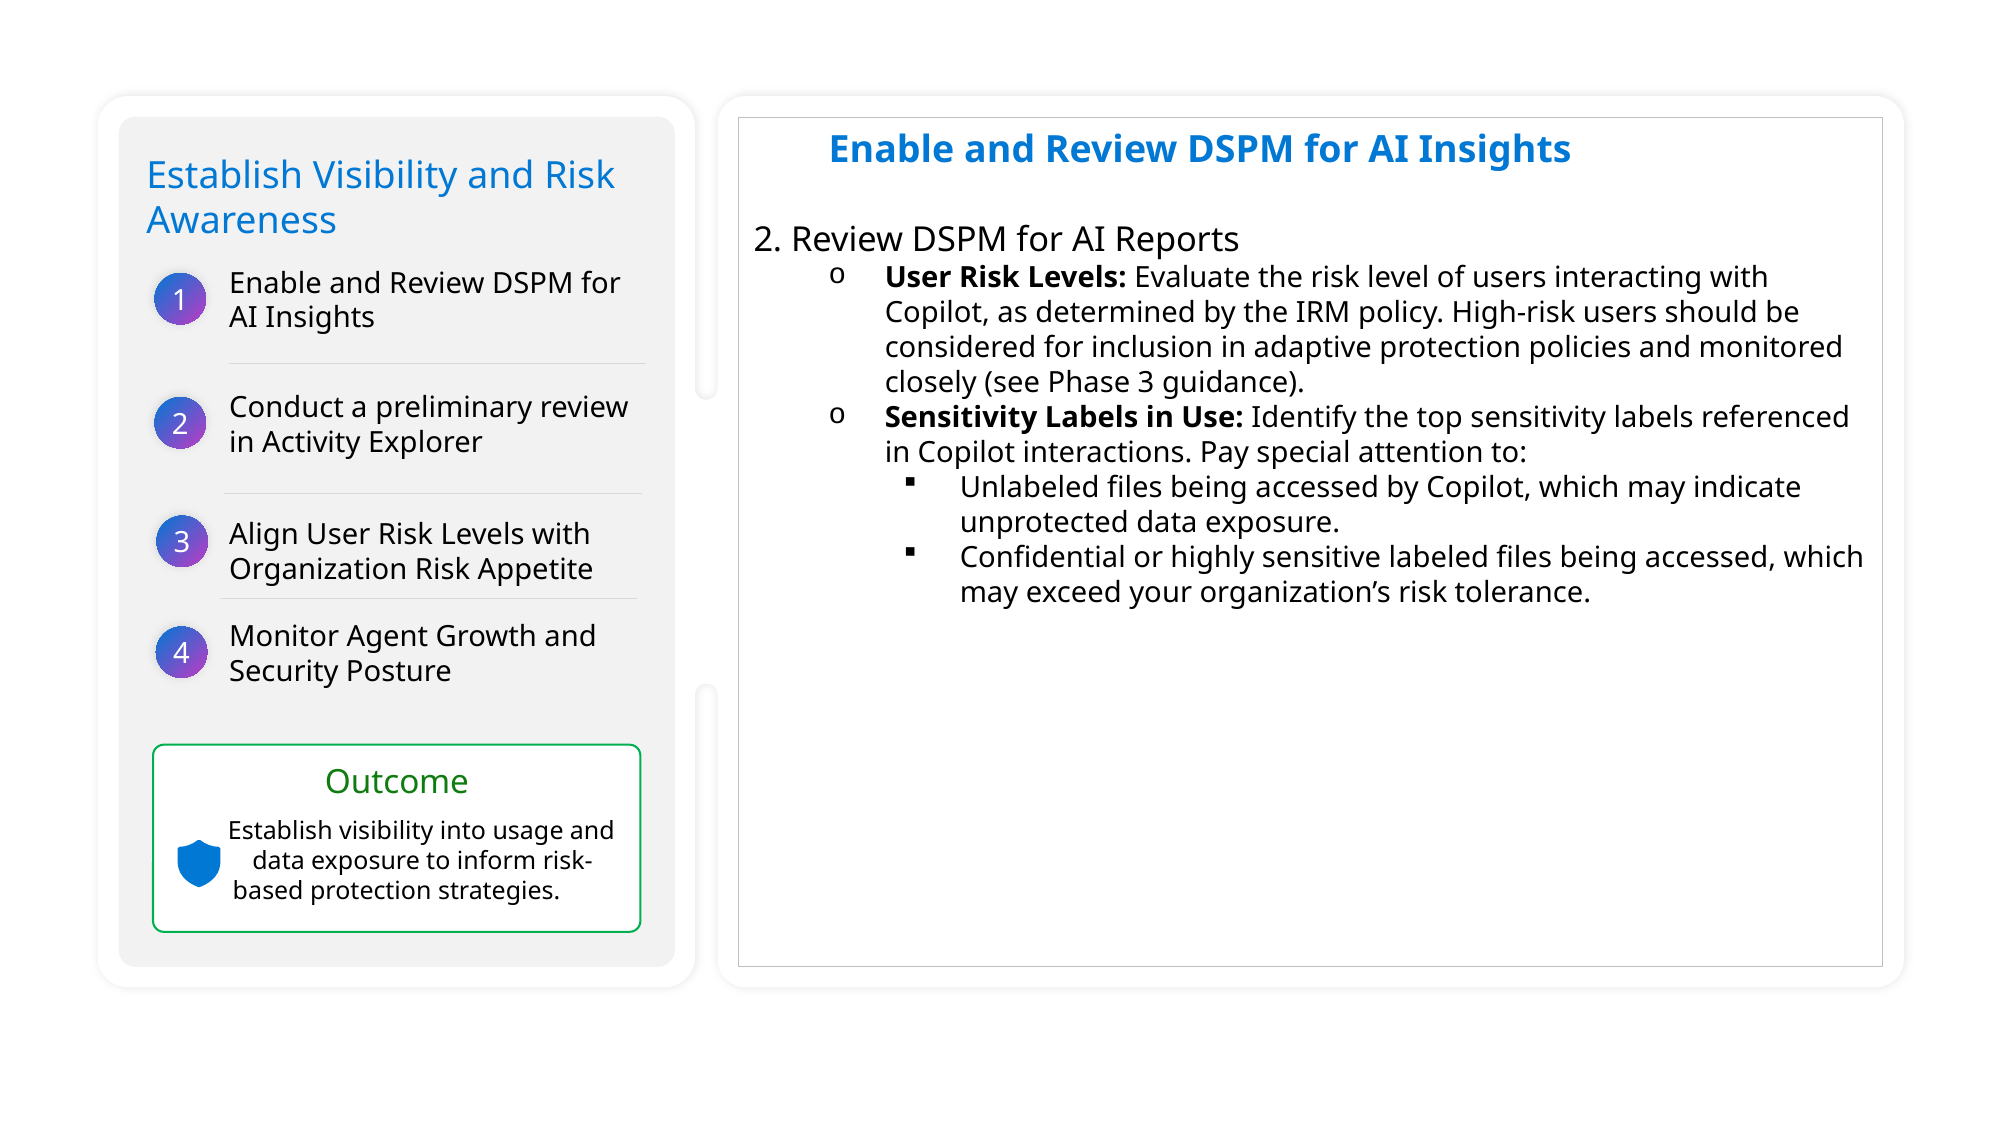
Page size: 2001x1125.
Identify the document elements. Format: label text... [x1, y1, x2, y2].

text_box Enable and Review DSPM for AI Insights [229, 263, 646, 334]
text_box 4 [155, 626, 208, 678]
text_box 3 [156, 515, 208, 567]
text_box Monitor Agent Growth and Security Posture [229, 616, 646, 687]
text_box [177, 840, 221, 888]
text_box Outcome [317, 759, 478, 800]
text_box Enable and Review DSPM for AI Insights 2. Review DSPM for AI Reports User Risk Levels: Evaluate the risk level of users interacting with Copilot, as determined by the IRM policy. High-risk users should be considered for inclusion in adaptive protection policies and monitored closely (see Phase 3 guidance). Sensitivity Labels in Use: Identify the top sensitivity labels referenced in Copilot interactions. Pay special attention to: Unlabeled files being accessed by Copilot, which may indicate unprotected data exposure. Confidential or highly sensitive labeled files being accessed, which may exceed your organization’s risk tolerance. [738, 116, 1884, 967]
text_box [117, 115, 676, 968]
text_box Establish Visibility and Risk Awareness [146, 151, 648, 242]
text_box Establish visibility into usage and data exposure to inform risk-based protection strategies. [152, 743, 642, 933]
text_box Conduct a preliminary review in Activity Explorer [229, 388, 646, 459]
text_box 1 [154, 273, 206, 325]
text_box Align User Risk Levels with Organization Risk Appetite [229, 515, 646, 586]
text_box [96, 95, 1905, 989]
text_box 2 [154, 397, 206, 449]
